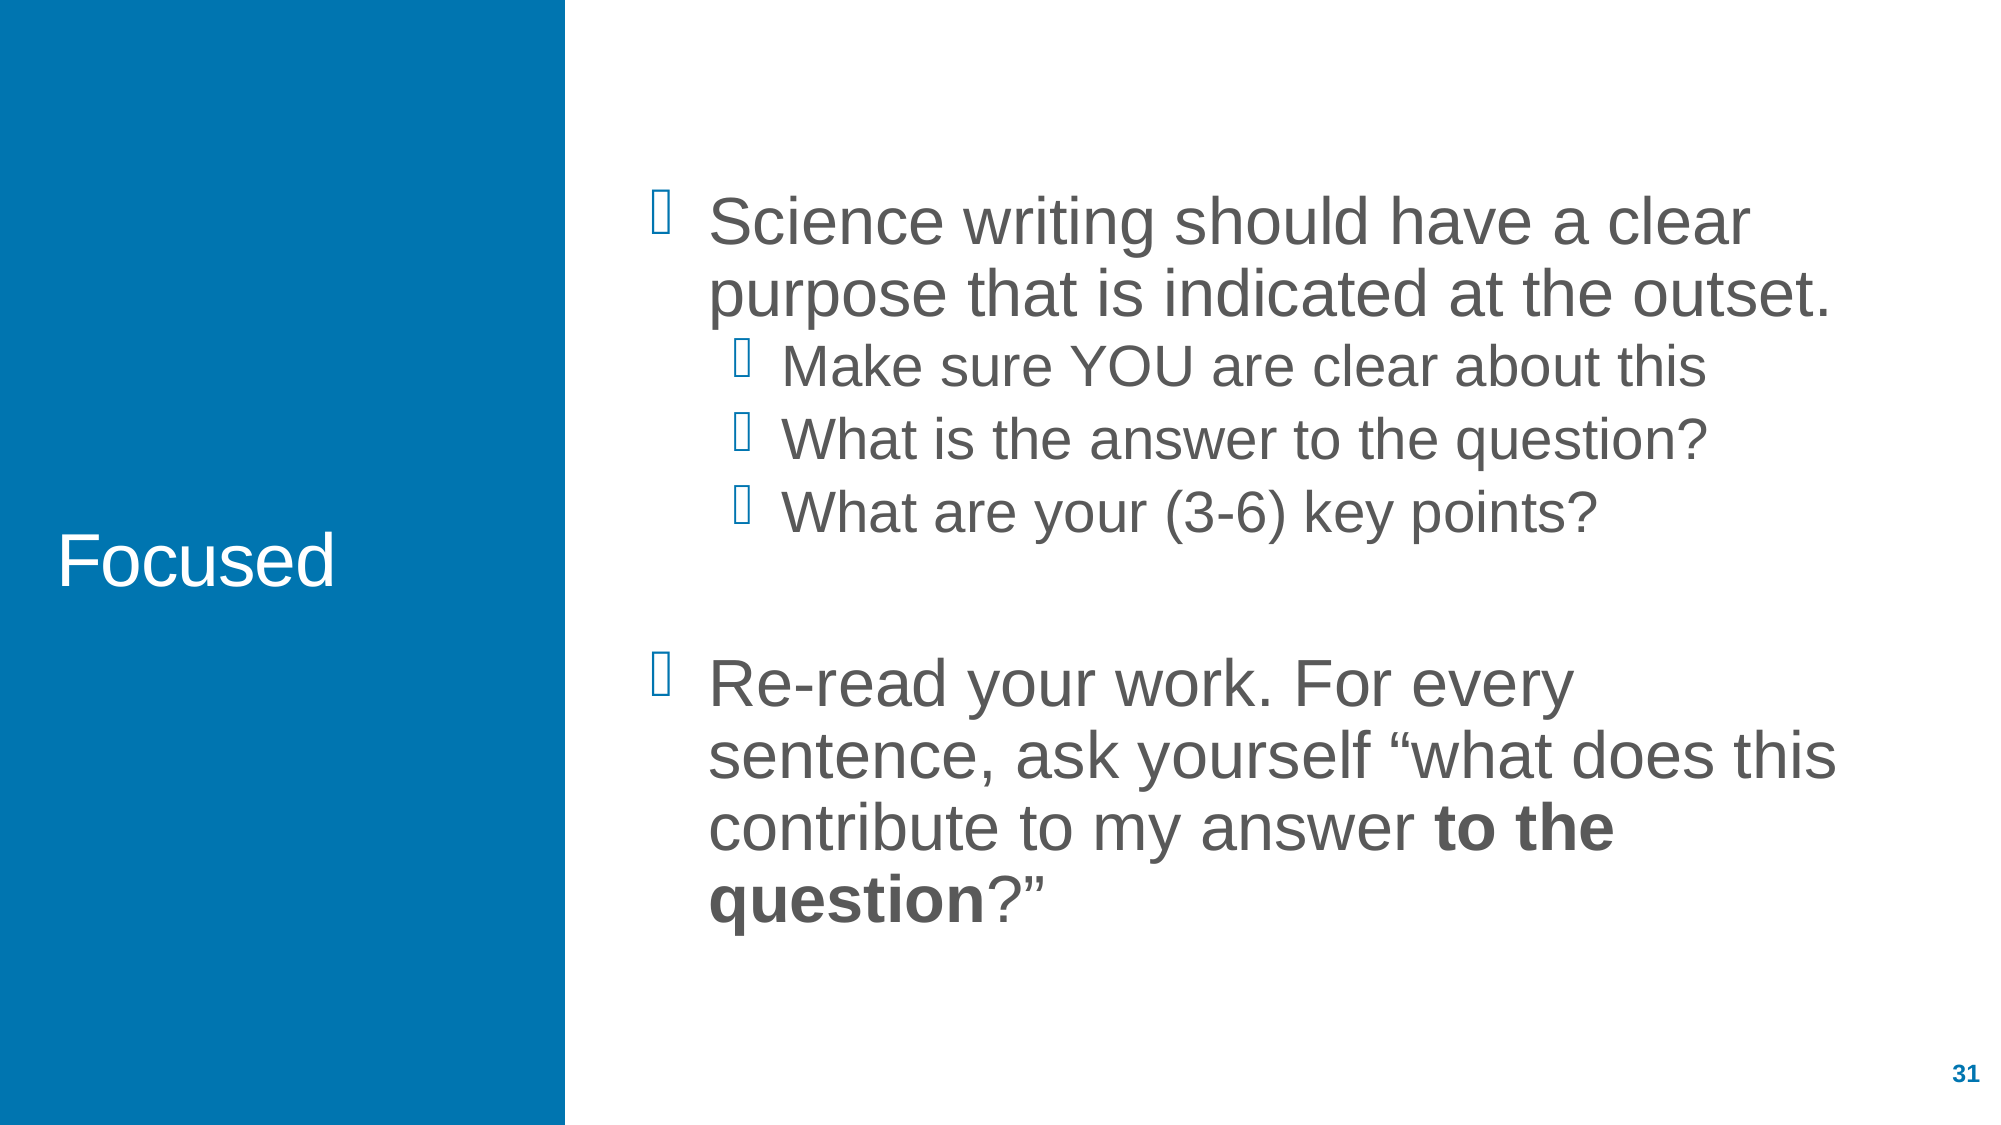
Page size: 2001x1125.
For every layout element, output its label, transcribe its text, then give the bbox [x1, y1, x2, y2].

list Science writing should have a clear purpose that is indicated at the outset. Make sure YOU are clear about this What is the answer to the question? What are your (3-6) key points? Re-read your work. For every sentence, ask yourself “what does this contribute to my answer to the question?” [634, 141, 1887, 982]
title Focused [41, 184, 525, 940]
slide_number 31 [1744, 1042, 1996, 1103]
